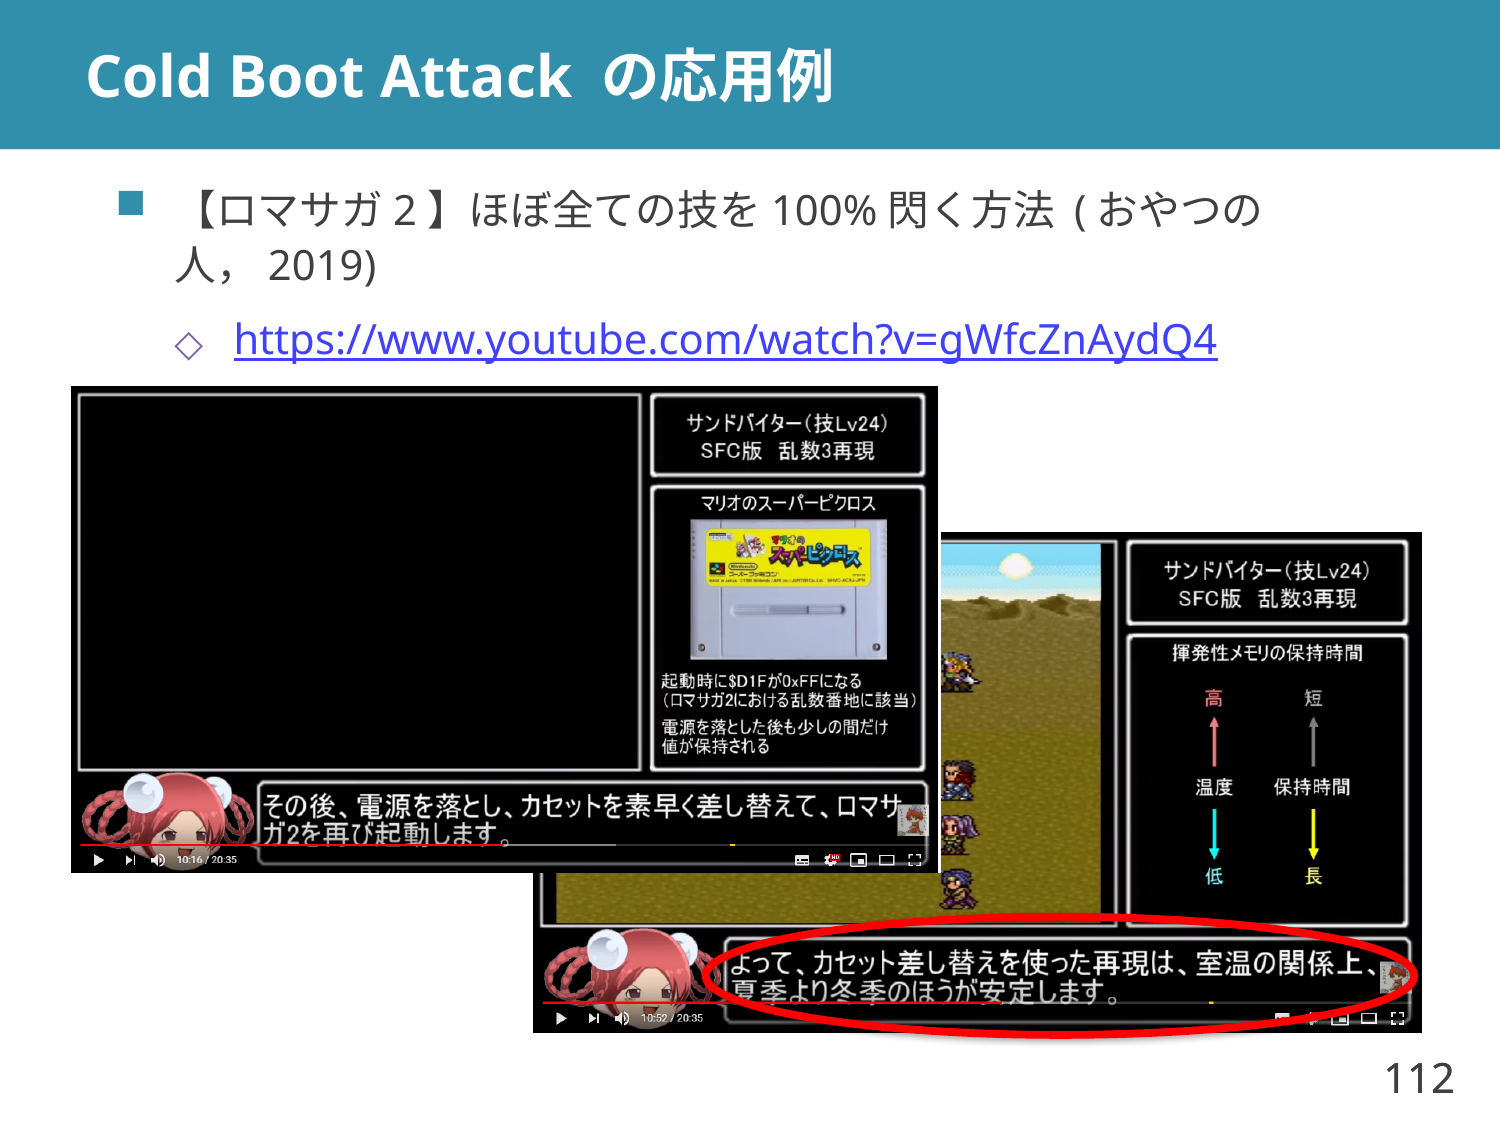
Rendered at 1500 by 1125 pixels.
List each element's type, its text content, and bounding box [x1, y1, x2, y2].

list 【ロマサガ2】ほぼ全ての技を100%閃く方法 (おやつの人，2019) https://www.youtube.com/watch?v=gWfcZnAydQ4 [100, 178, 1459, 371]
picture [70, 385, 1427, 1038]
title Cold Boot Attack の応用例 [70, 0, 1500, 150]
